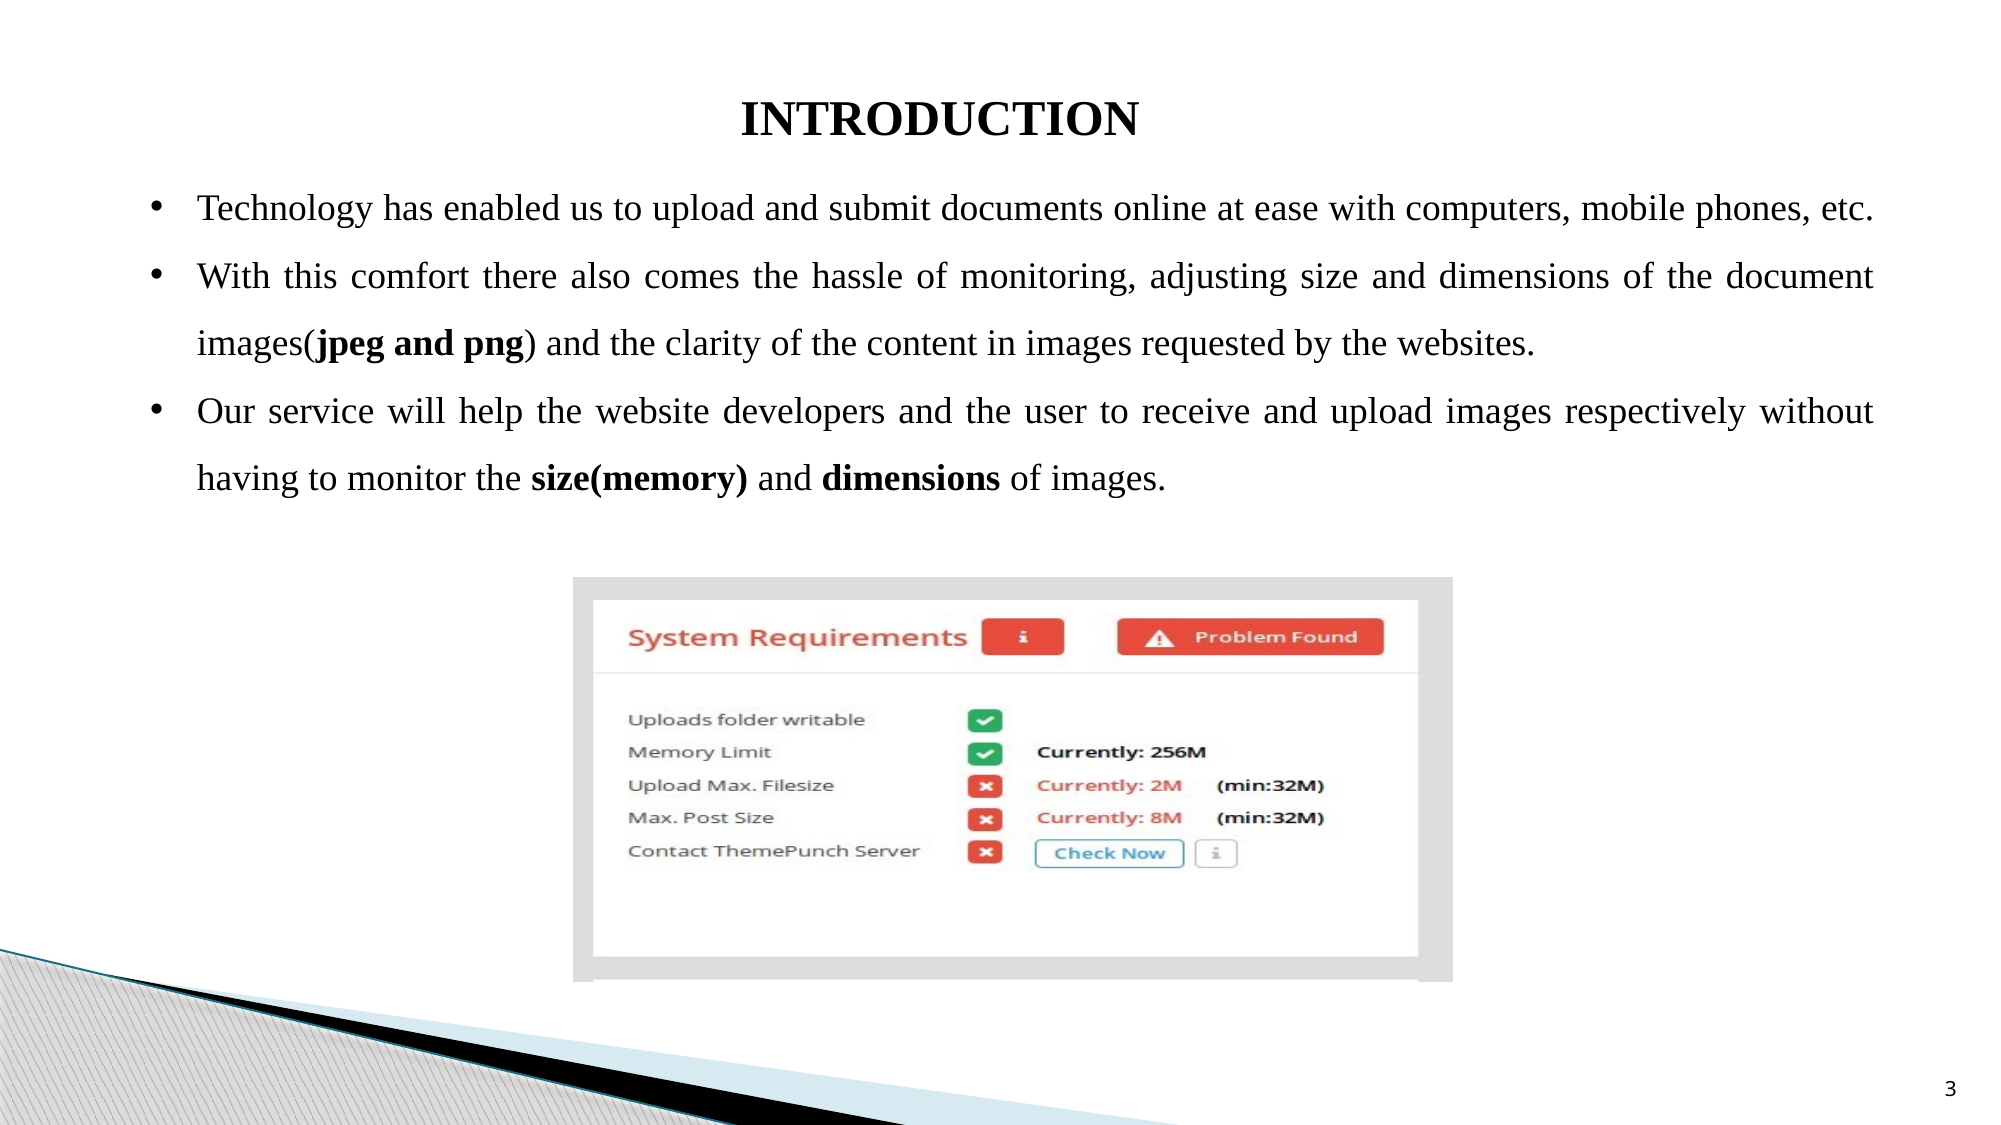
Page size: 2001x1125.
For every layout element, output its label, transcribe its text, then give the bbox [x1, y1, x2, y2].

picture [573, 576, 1453, 982]
slide_number 3 [1891, 1051, 1972, 1112]
text_box INTRODUCTION [296, 77, 1585, 153]
text_box Technology has enabled us to upload and submit documents online at ease with computers, mobile phones, etc. With this comfort there also comes the hassle of monitoring, adjusting size and dimensions of the document images(jpeg and png) and the clarity of the content in images requested by the websites. Our service will help the website developers and the user to receive and upload images respectively without having to monitor the size(memory) and dimensions of images. [135, 153, 1892, 506]
